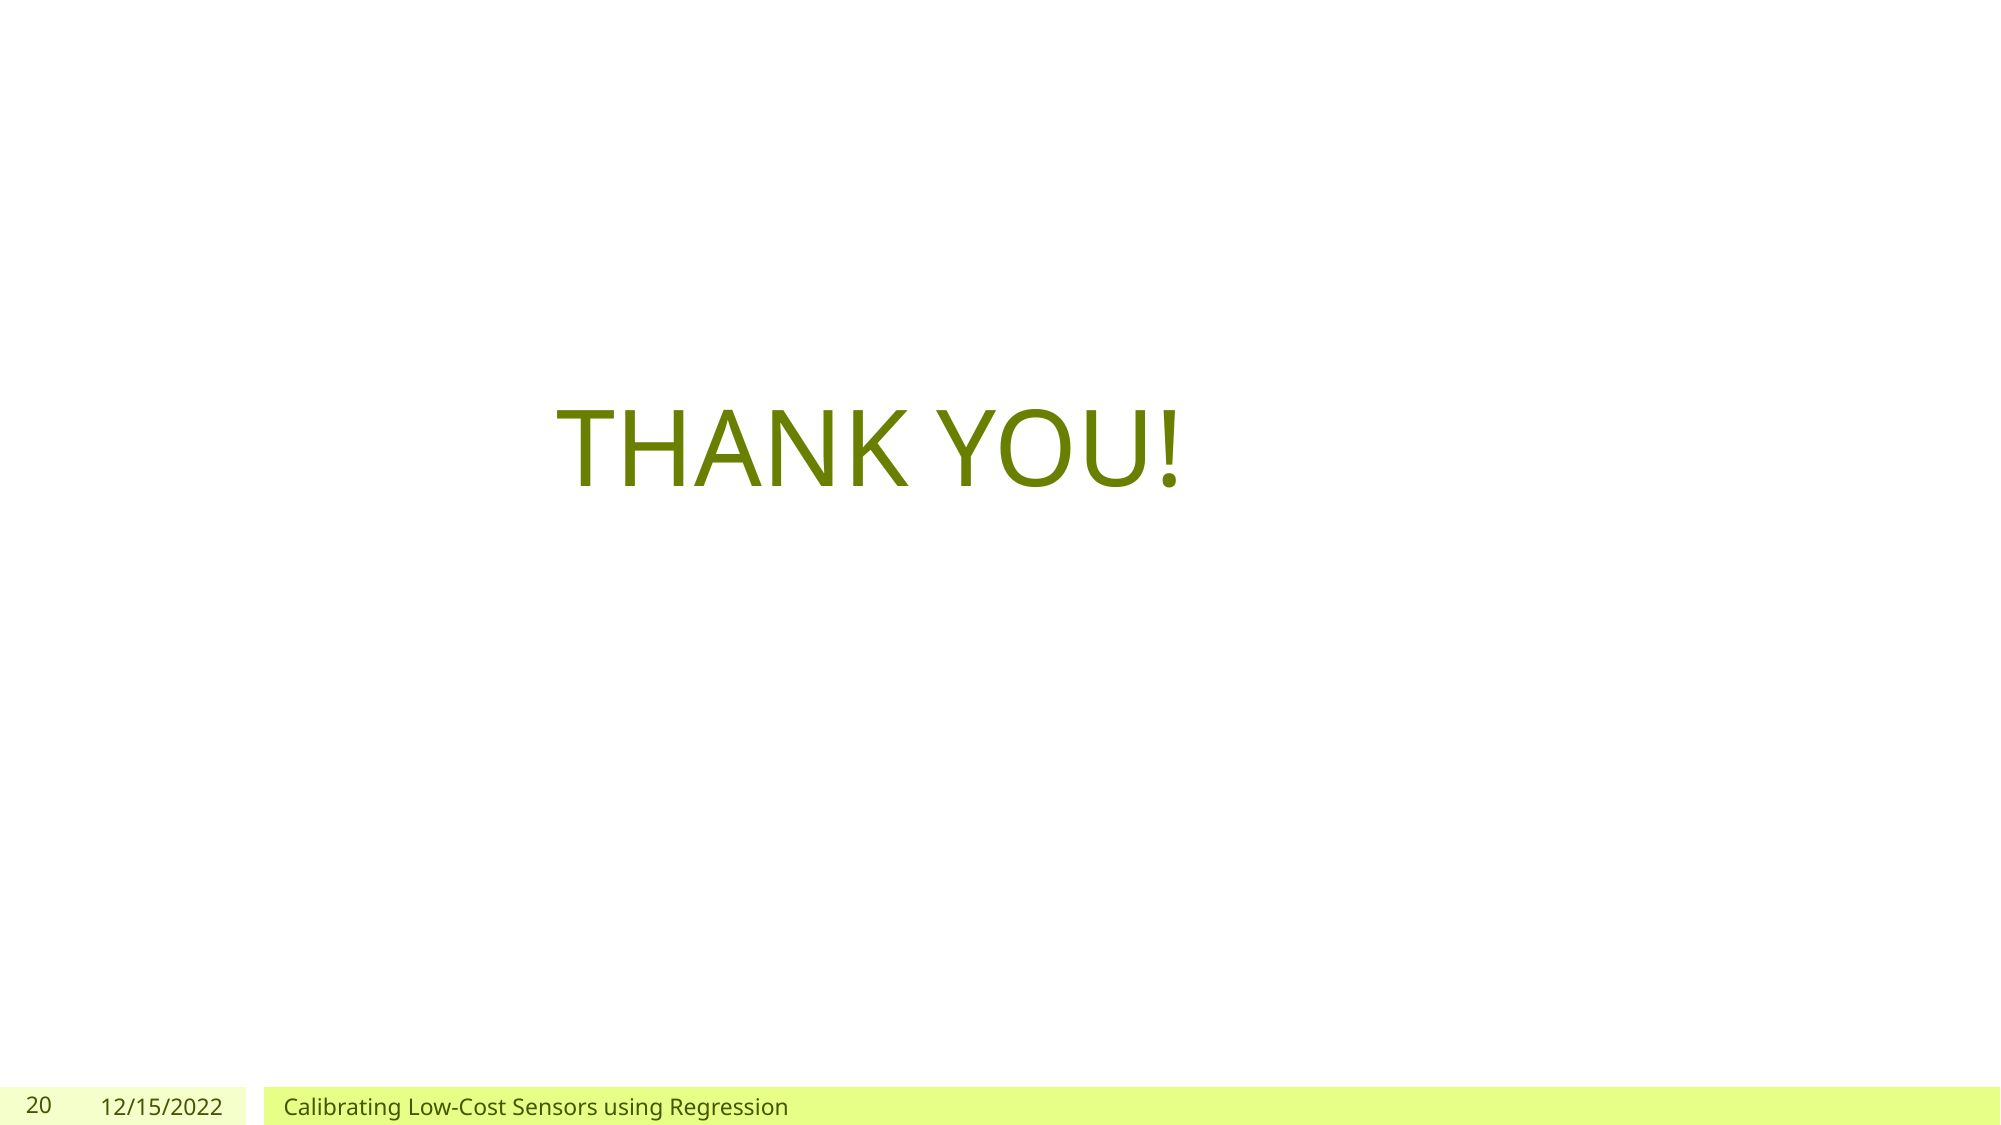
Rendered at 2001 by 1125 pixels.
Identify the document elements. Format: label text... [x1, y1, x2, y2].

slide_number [74, 1087, 239, 1125]
footer Calibrating Low-Cost Sensors using Regression [268, 1087, 1769, 1125]
title THANK YOU! [541, 320, 2000, 515]
slide_number 20 [0, 1087, 68, 1125]
